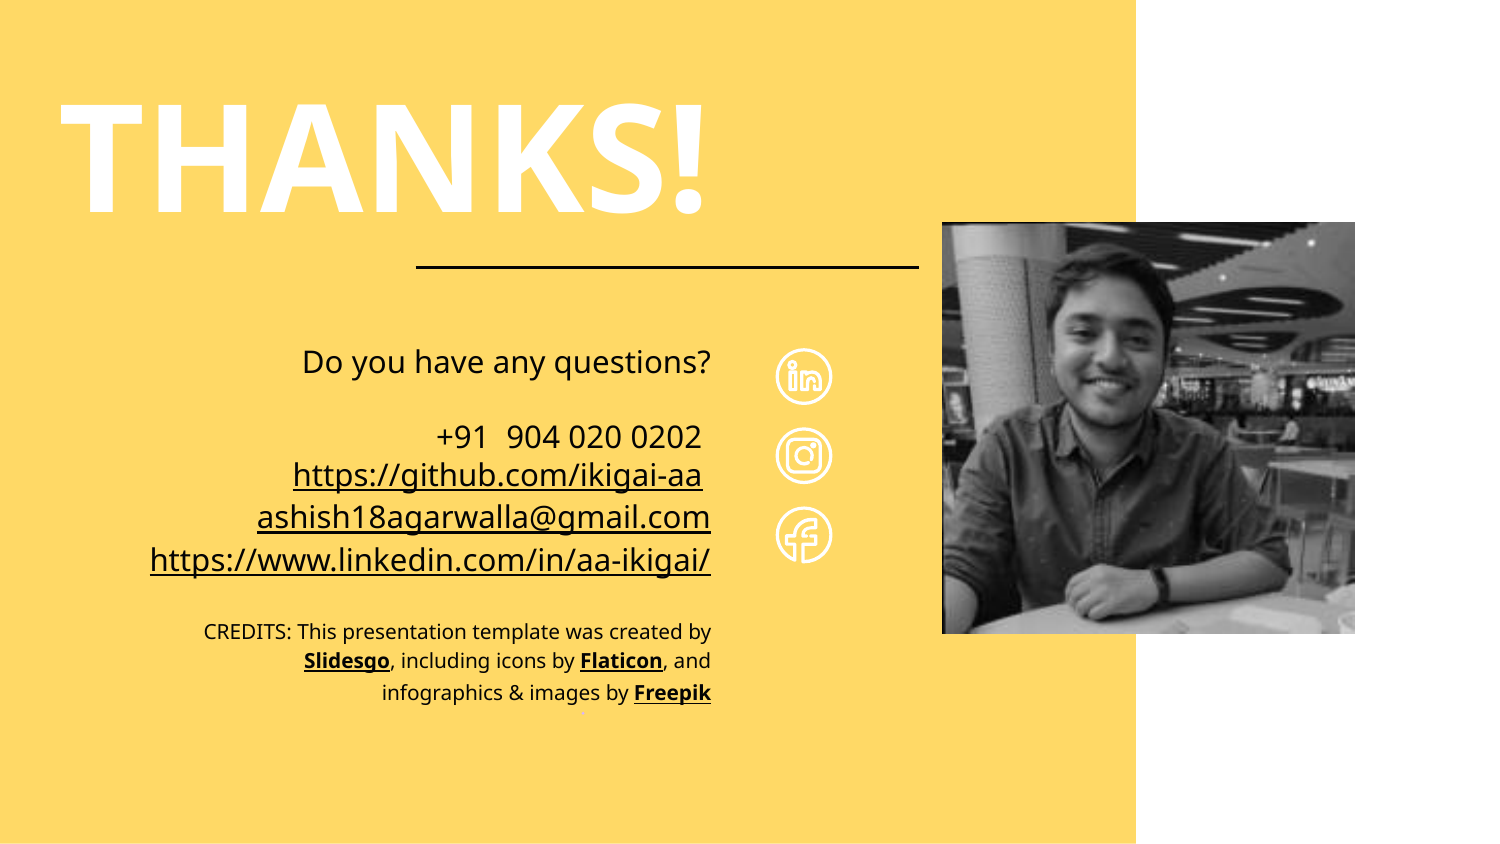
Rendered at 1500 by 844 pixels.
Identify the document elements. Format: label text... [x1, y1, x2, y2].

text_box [776, 348, 832, 405]
picture [942, 222, 1355, 635]
subtitle Do you have any questions? +91 904 020 0202 https://github.com/ikigai-aa ashish18agarwalla@gmail.com https://www.linkedin.com/in/aa-ikigai/ [32, 327, 727, 563]
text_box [776, 427, 832, 484]
title THANKS! [0, 75, 727, 230]
text_box [776, 507, 832, 563]
